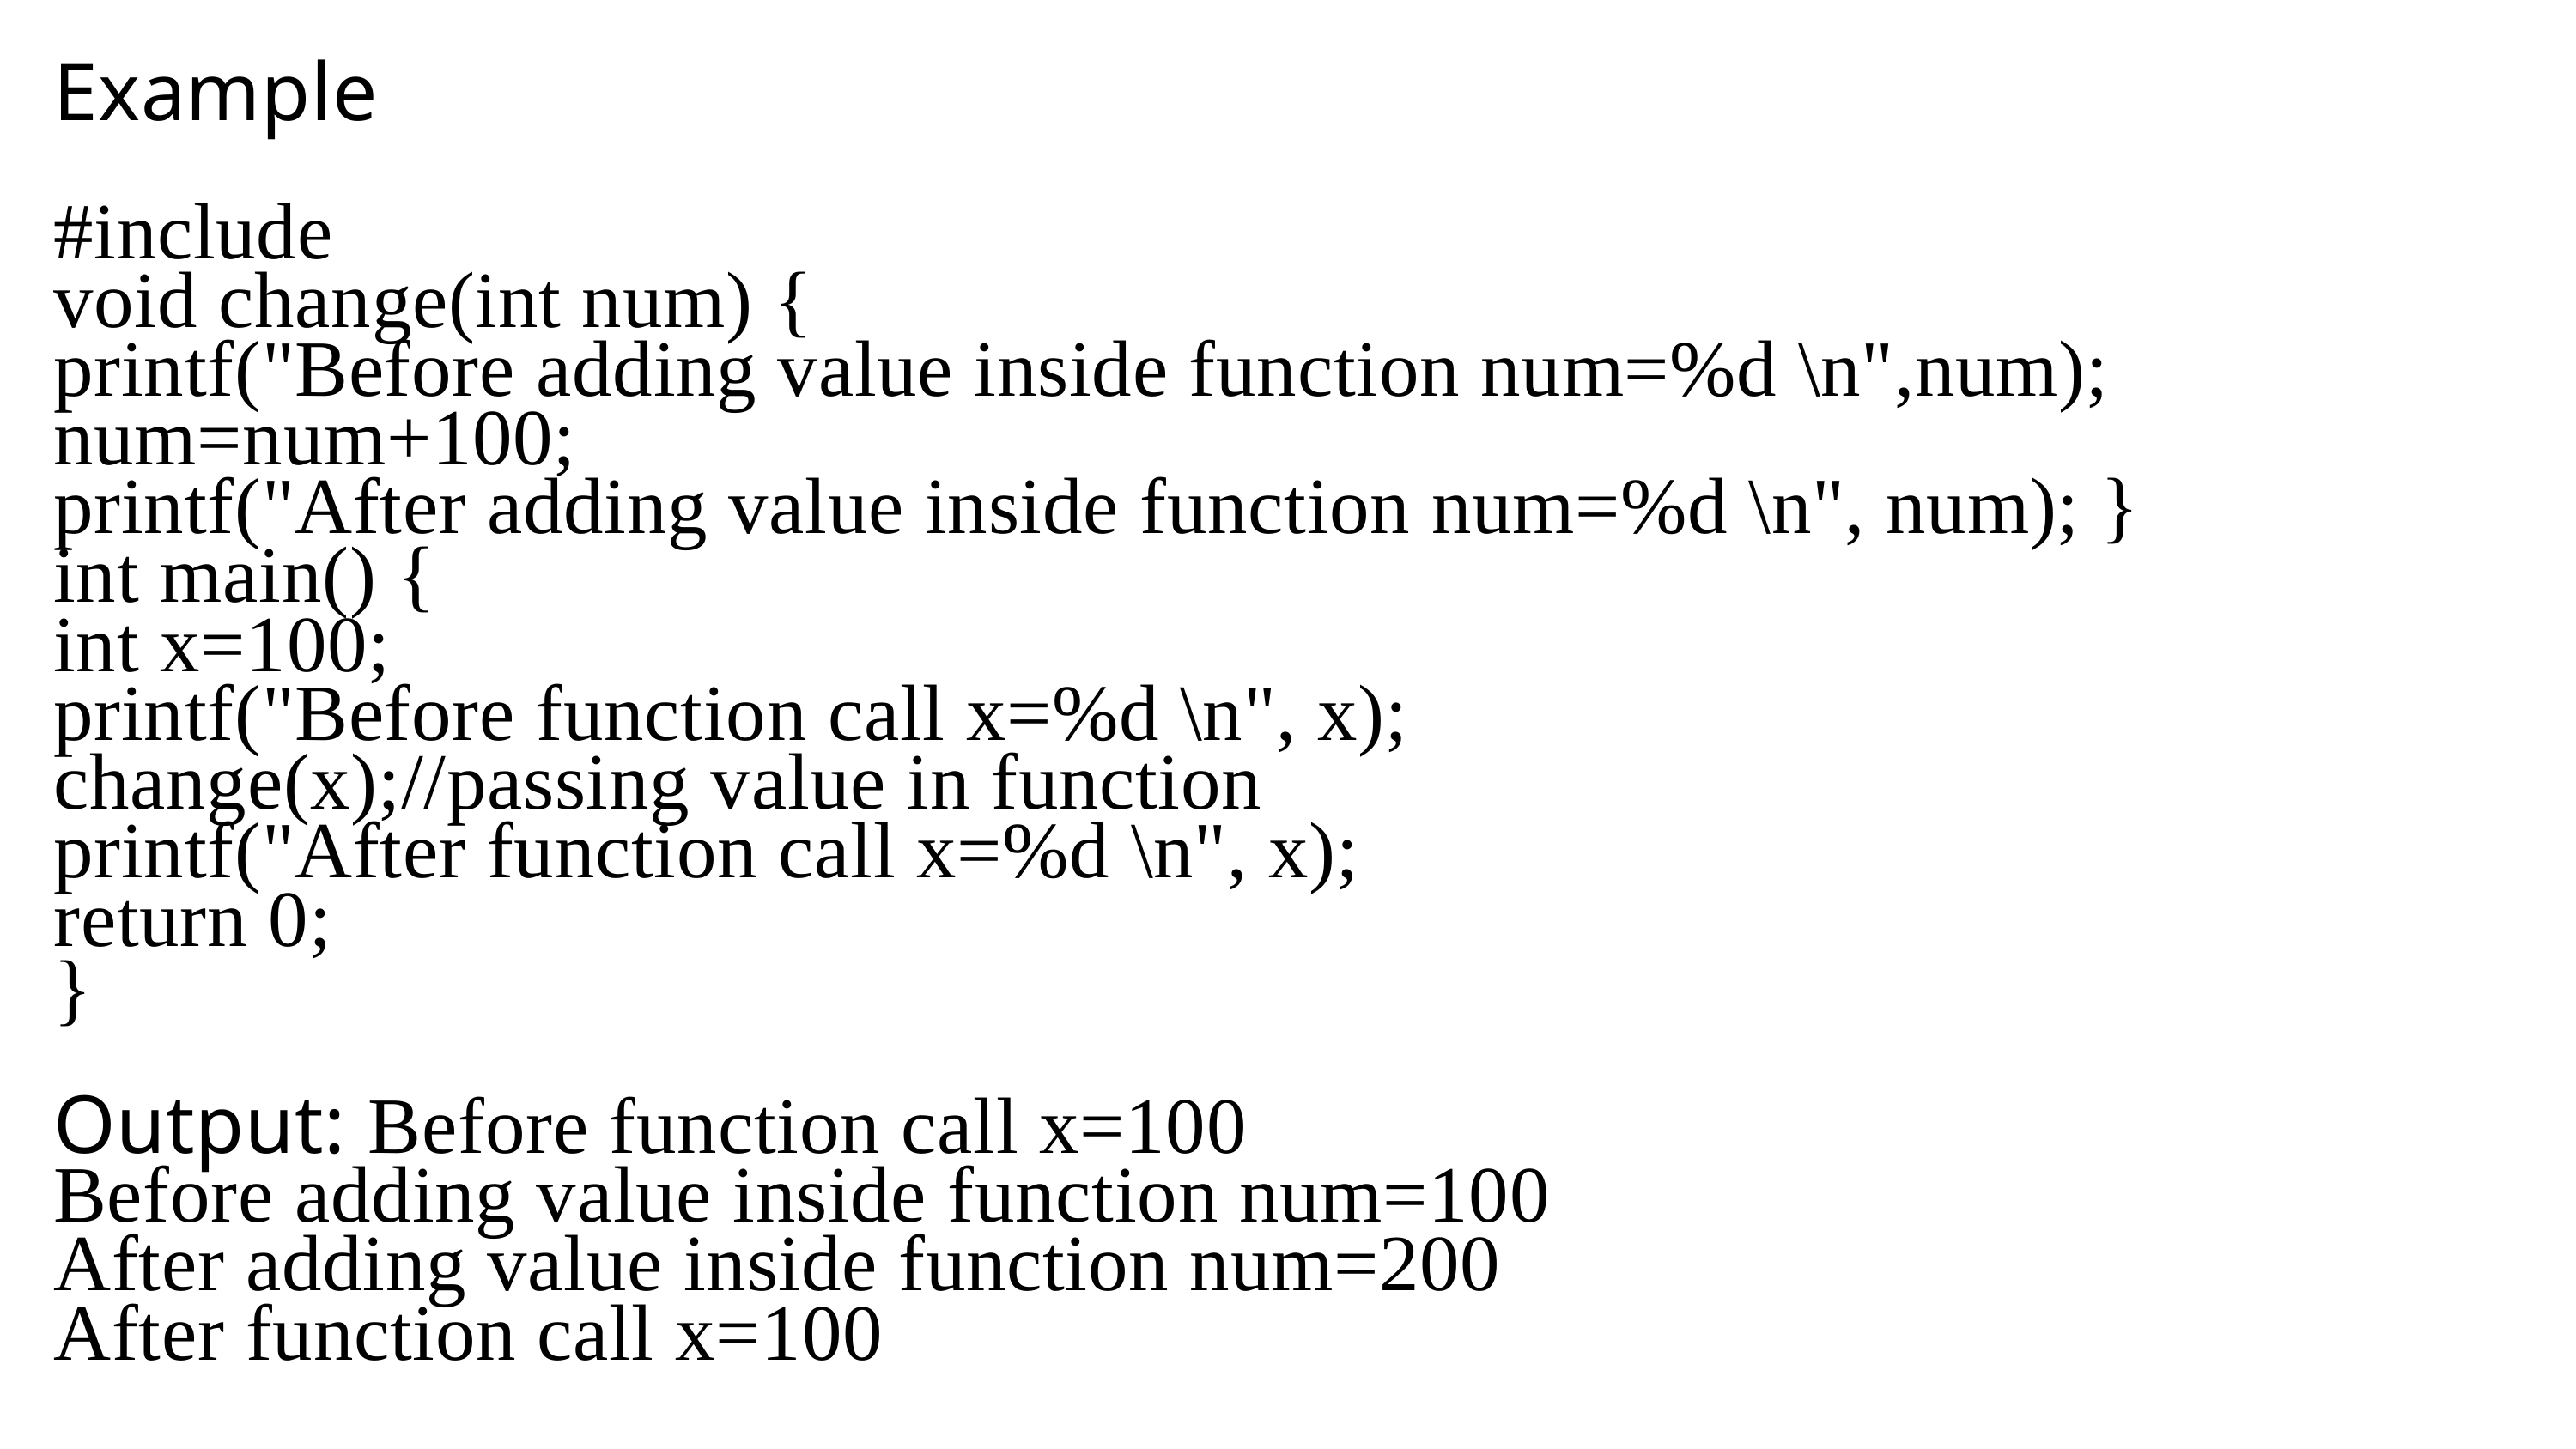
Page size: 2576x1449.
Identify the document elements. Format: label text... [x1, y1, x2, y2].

text_box Example #include void change(int num) { printf("Before adding value inside function num=%d \n",num); num=num+100; printf("After adding value inside function num=%d \n", num); } int main() { int x=100; printf("Before function call x=%d \n", x); change(x);//passing value in function printf("After function call x=%d \n", x); return 0; } Output: Before function call x=100 Before adding value inside function num=100 After adding value inside function num=200 After function call x=100 [53, 67, 2509, 1376]
